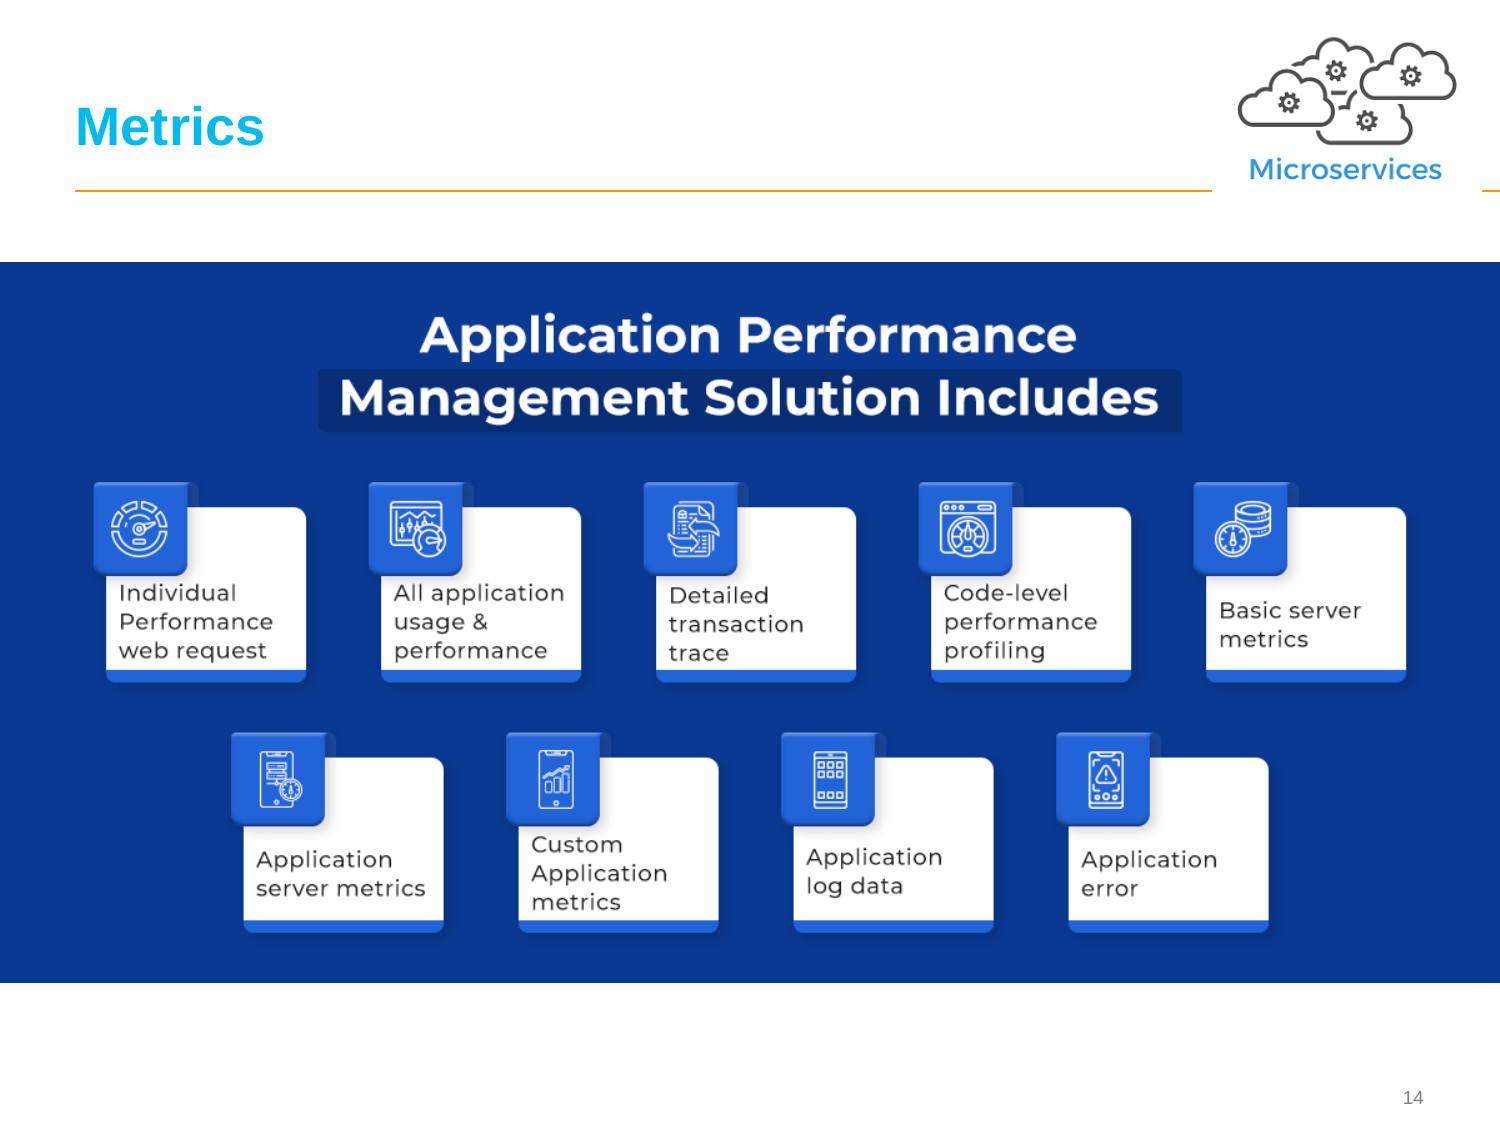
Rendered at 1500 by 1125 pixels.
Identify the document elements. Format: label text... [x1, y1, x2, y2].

picture [0, 262, 1500, 983]
picture [1212, 1, 1482, 203]
title Metrics [75, 27, 1422, 157]
